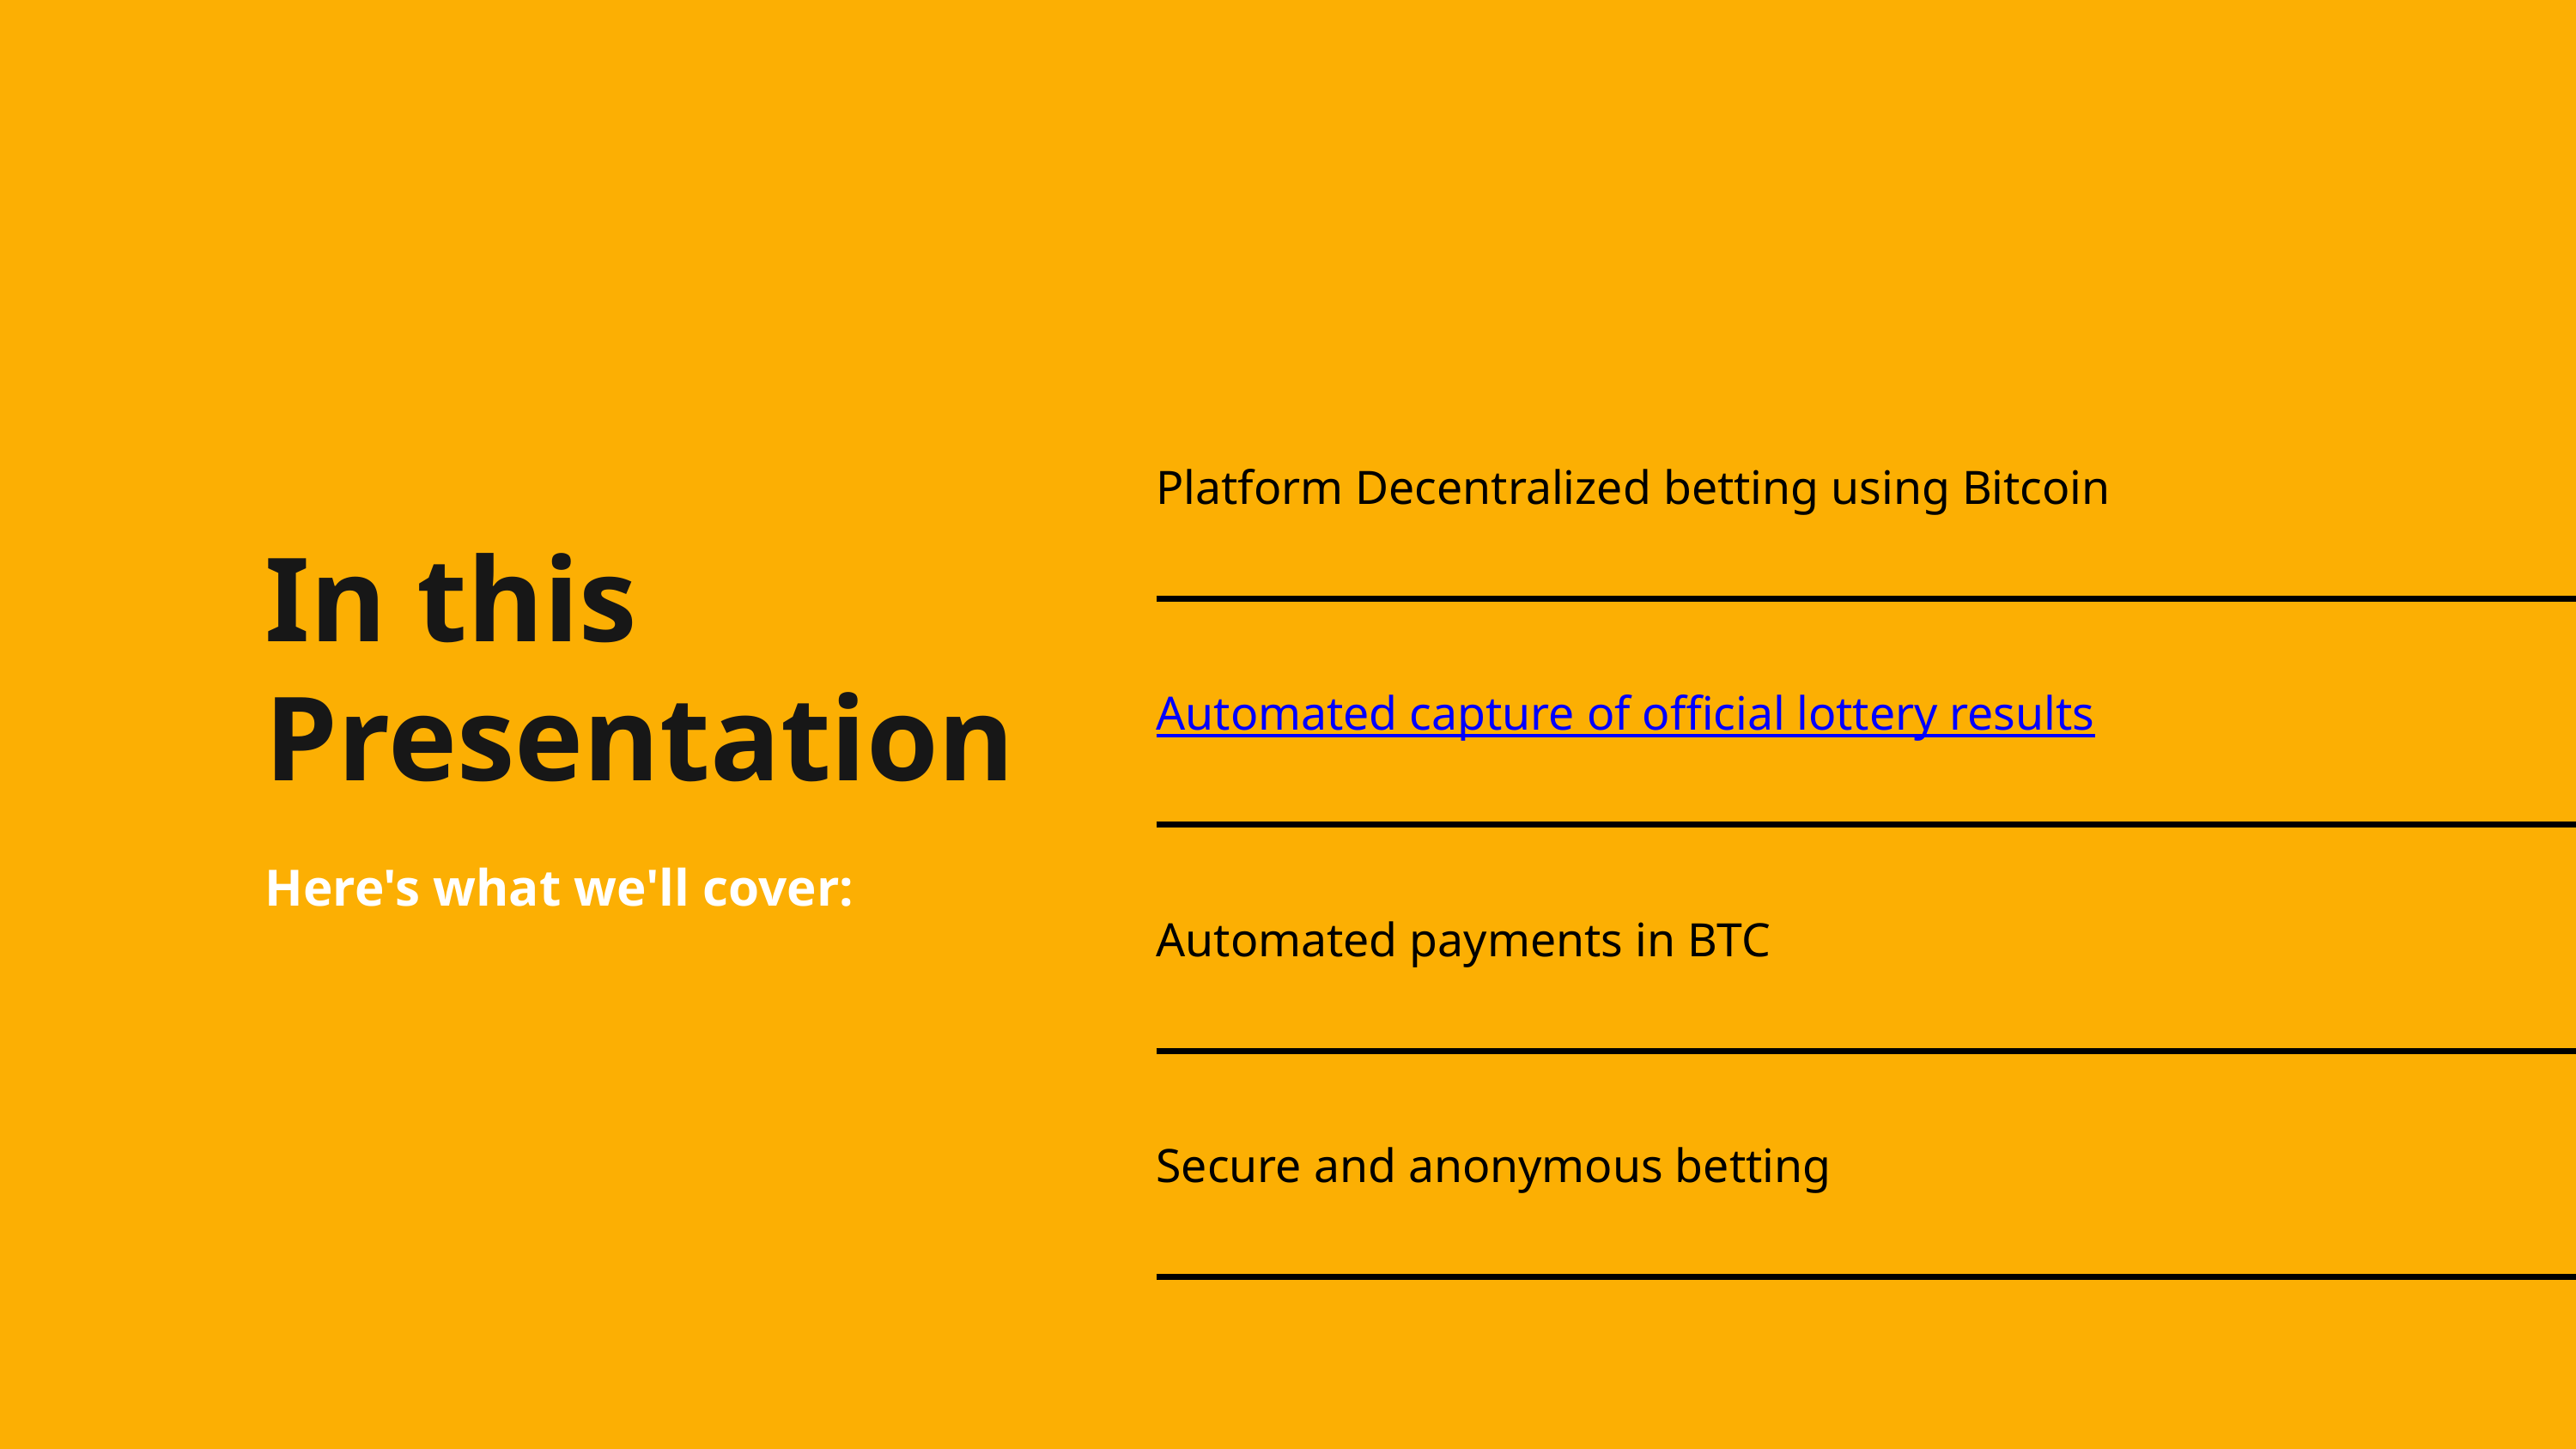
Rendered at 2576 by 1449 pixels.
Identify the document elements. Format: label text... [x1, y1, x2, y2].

table_cell Secure and anonymous betting [1157, 1054, 2576, 1274]
text_box Here's what we'll cover: [264, 846, 967, 917]
table_cell Automated payments in BTC [1157, 828, 2576, 1048]
table_header Platform Decentralized betting using Bitcoin [1157, 373, 2576, 596]
text_box In this Presentation [264, 525, 1122, 805]
table_cell Automated capture of official lottery results [1157, 602, 2576, 822]
